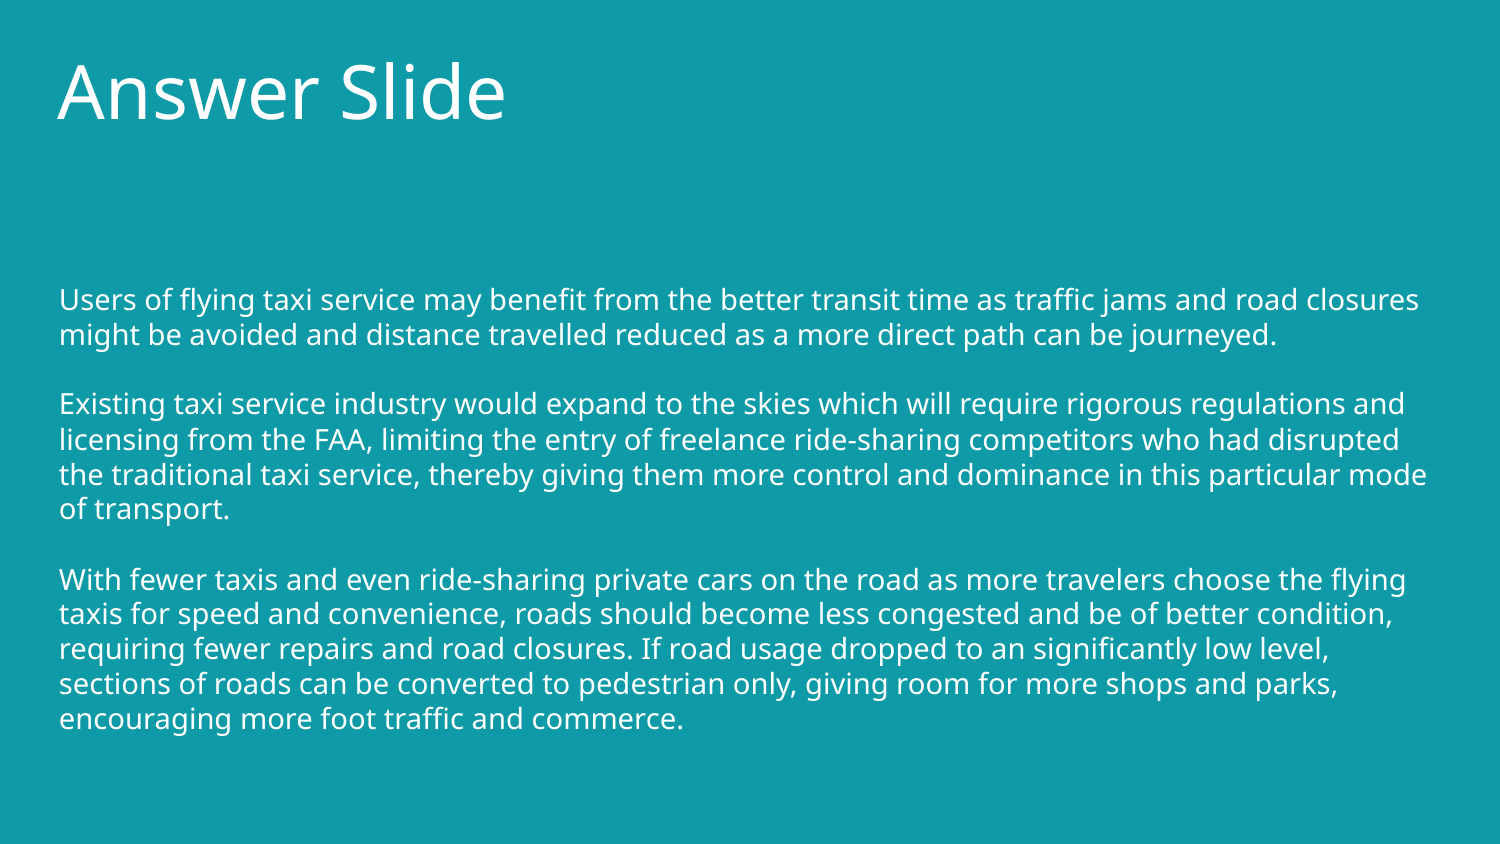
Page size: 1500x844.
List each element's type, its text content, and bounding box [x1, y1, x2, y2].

text_box Users of flying taxi service may benefit from the better transit time as traffic jams and road closures might be avoided and distance travelled reduced as a more direct path can be journeyed. Existing taxi service industry would expand to the skies which will require rigorous regulations and licensing from the FAA, limiting the entry of freelance ride-sharing competitors who had disrupted the traditional taxi service, thereby giving them more control and dominance in this particular mode of transport. With fewer taxis and even ride-sharing private cars on the road as more travelers choose the flying taxis for speed and convenience, roads should become less congested and be of better condition, requiring fewer repairs and road closures. If road usage dropped to an significantly low level, sections of roads can be converted to pedestrian only, giving room for more shops and parks, encouraging more foot traffic and commerce. [43, 266, 1456, 815]
title Answer Slide [42, 29, 1441, 134]
